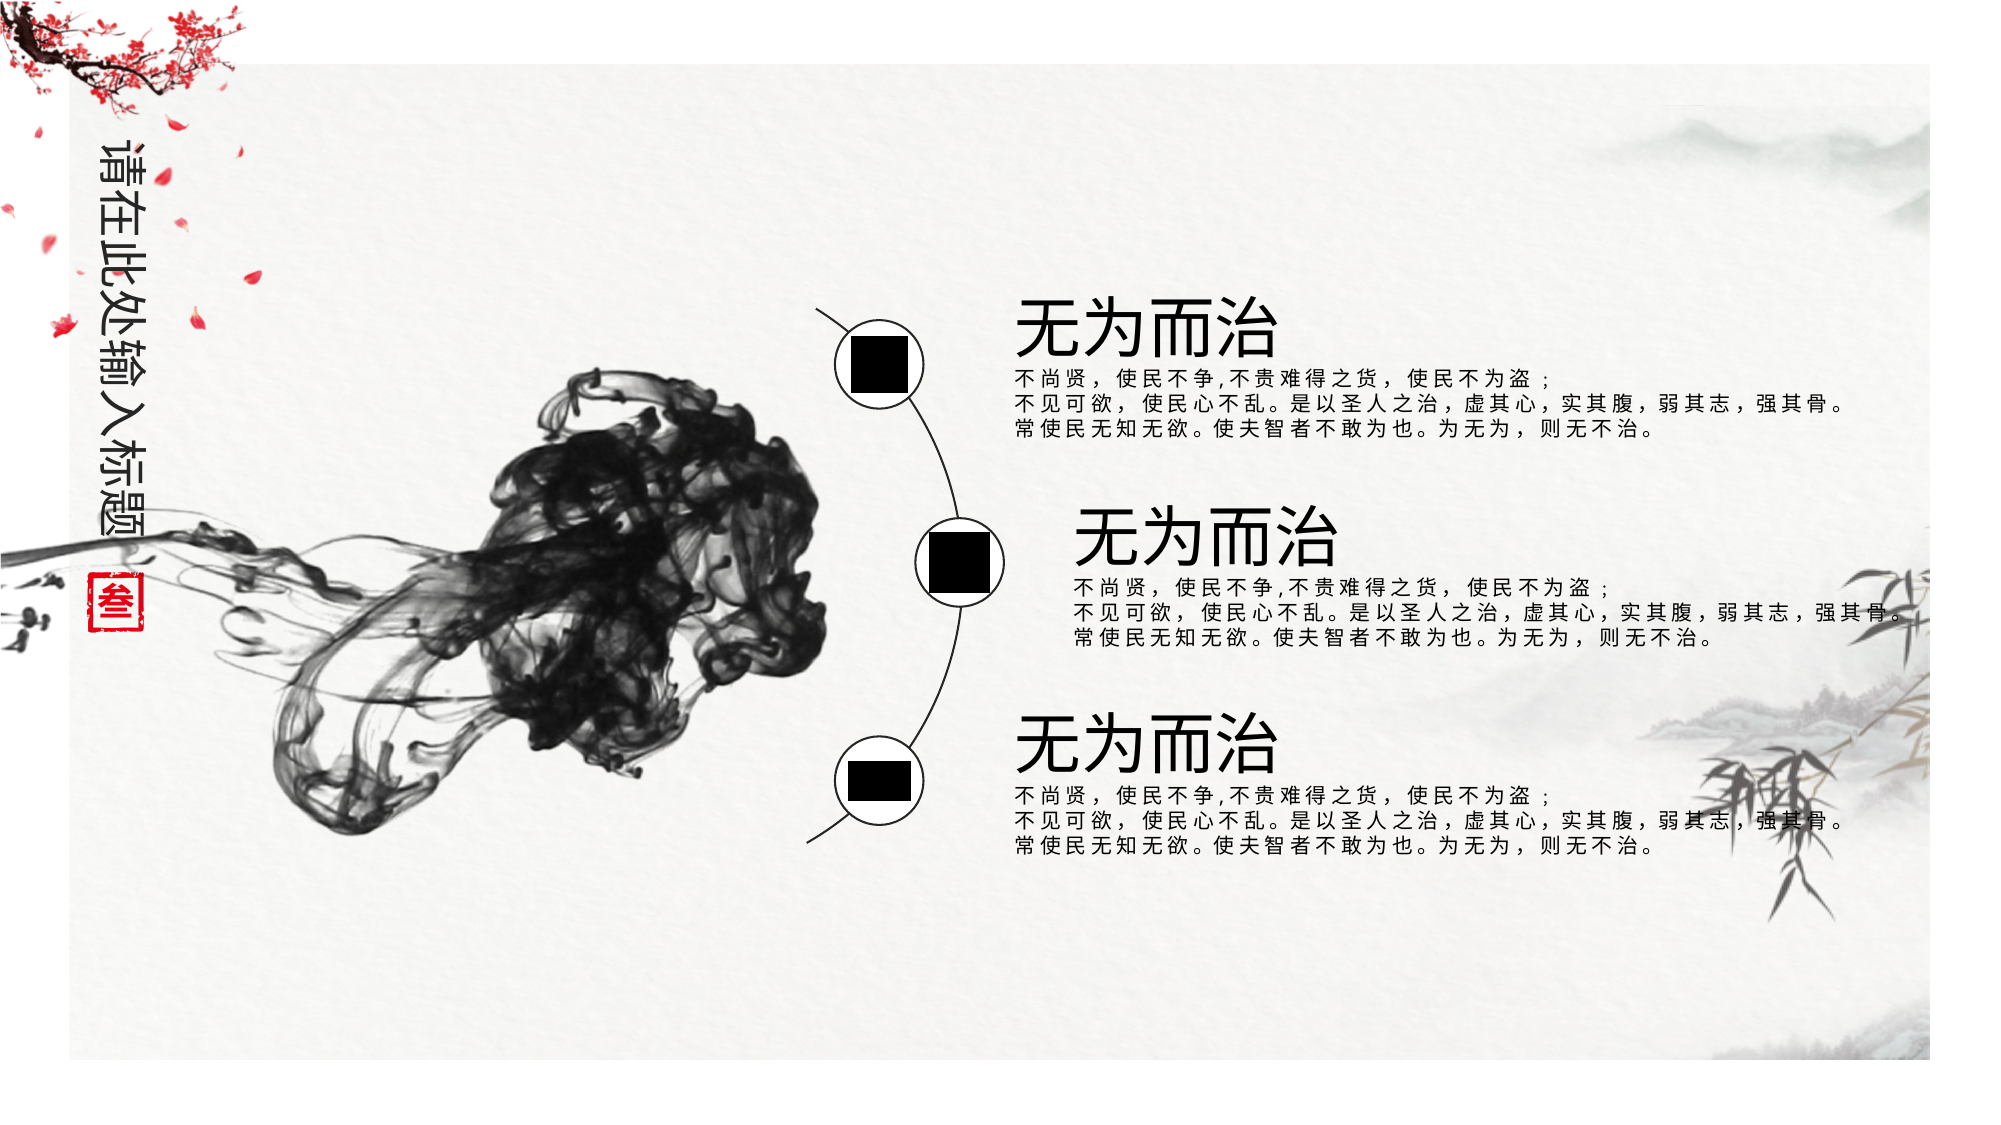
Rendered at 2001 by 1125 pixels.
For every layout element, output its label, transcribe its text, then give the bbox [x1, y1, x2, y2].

text_box [833, 735, 925, 826]
text_box [914, 517, 1005, 608]
text_box 无为而治 不 尚 贤 ， 使 民 不 争,不 贵 难 得 之 货 ， 使 民 不 为 盗 ﹔ 不 见 可 欲 ， 使 民 心 不 乱 。是 以 圣 人 之 治 ，虚 其 心 ，实 其 腹 ，弱 其 志 ，强 其 骨 。 常 使 民 无 知 无 欲 。使 夫 智 者 不 敢 为 也 。为 无 为 ， 则 无 不 治 。 [999, 278, 1908, 449]
text_box [833, 319, 925, 410]
picture [0, 0, 1931, 1060]
text_box [703, 308, 962, 844]
text_box 无为而治 不 尚 贤 ， 使 民 不 争,不 贵 难 得 之 货 ， 使 民 不 为 盗 ﹔ 不 见 可 欲 ， 使 民 心 不 乱 。是 以 圣 人 之 治 ，虚 其 心 ，实 其 腹 ，弱 其 志 ，强 其 骨 。 常 使 民 无 知 无 欲 。使 夫 智 者 不 敢 为 也 。为 无 为 ， 则 无 不 治 。 [999, 694, 1908, 865]
text_box 无为而治 不 尚 贤 ， 使 民 不 争,不 贵 难 得 之 货 ， 使 民 不 为 盗 ﹔ 不 见 可 欲 ， 使 民 心 不 乱 。是 以 圣 人 之 治 ，虚 其 心 ，实 其 腹 ，弱 其 志 ，强 其 骨 。 常 使 民 无 知 无 欲 。使 夫 智 者 不 敢 为 也 。为 无 为 ， 则 无 不 治 。 [1059, 487, 1968, 657]
